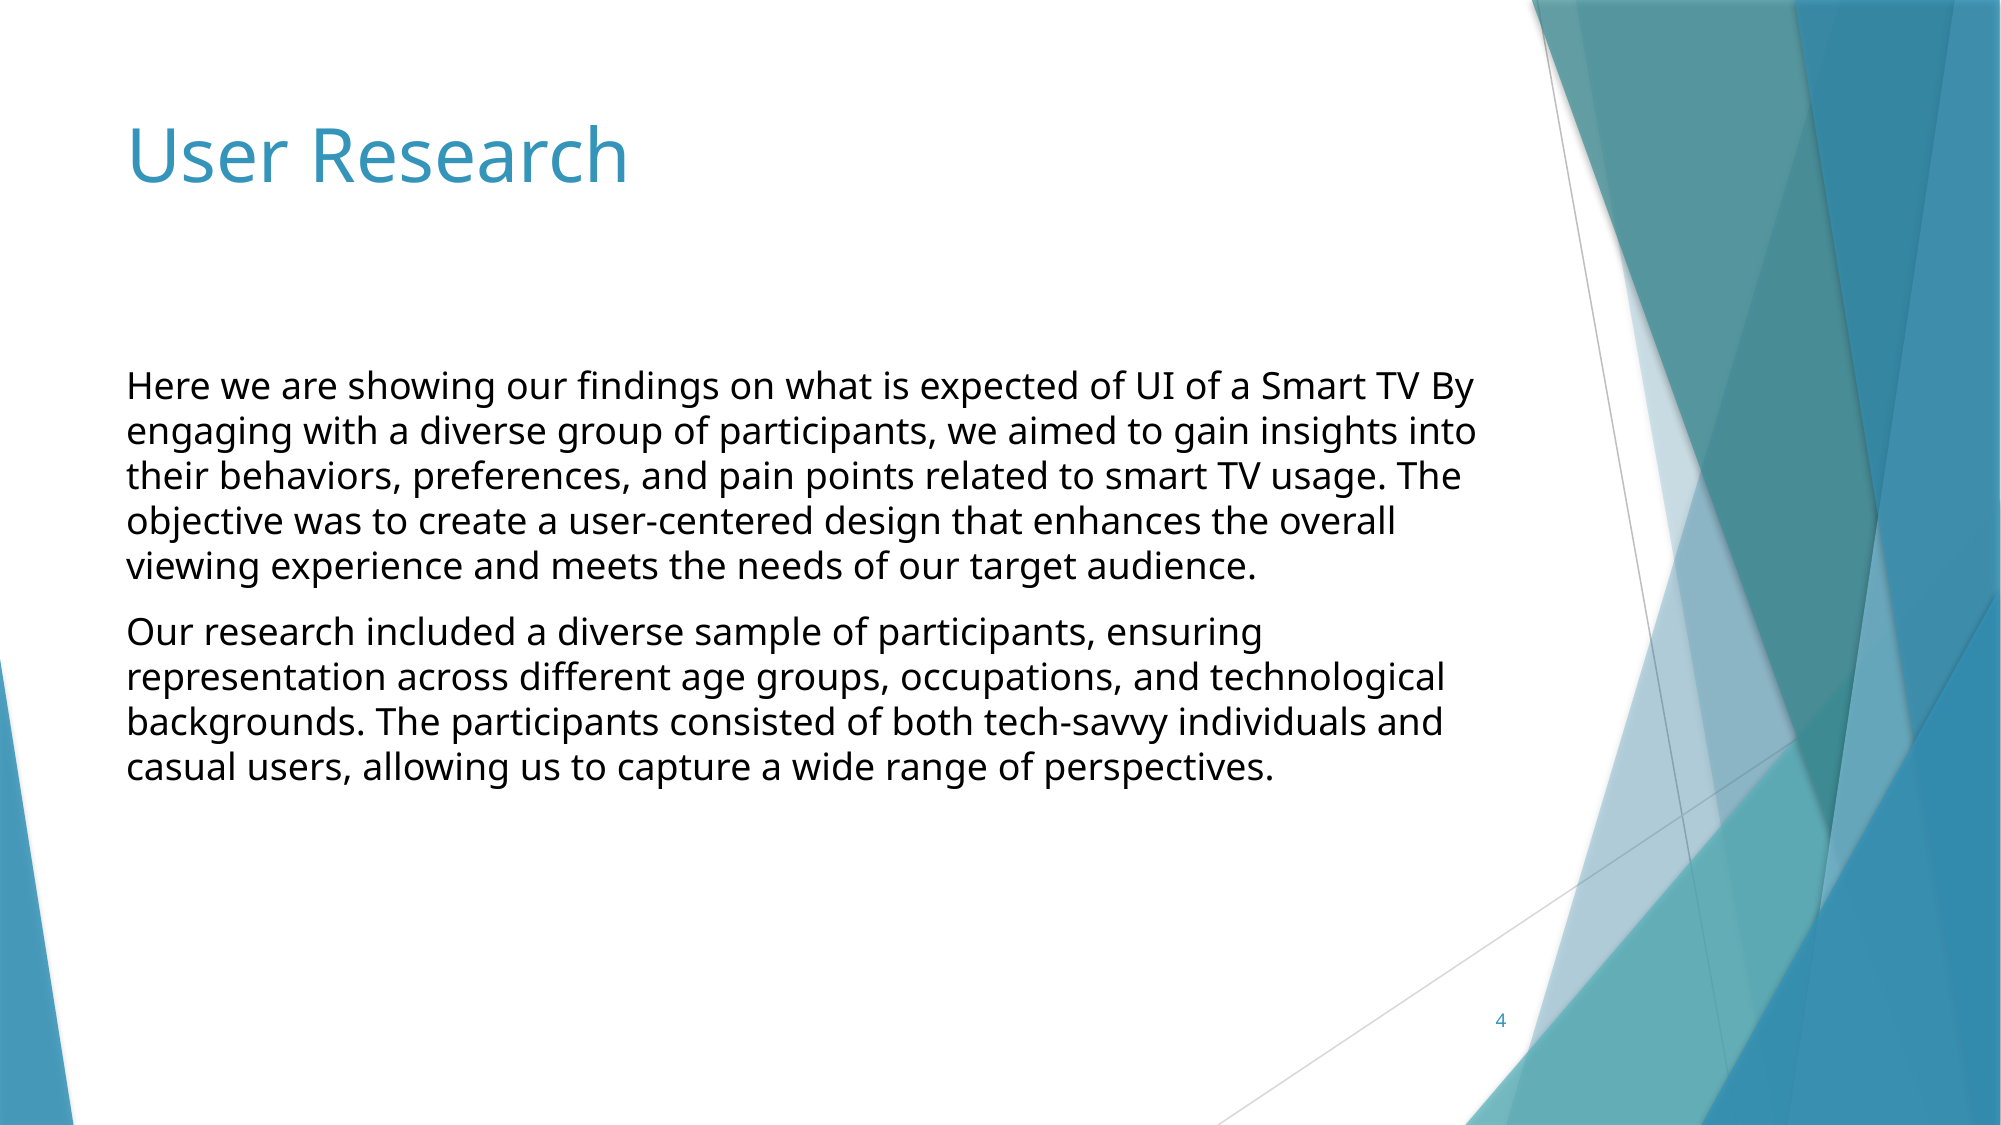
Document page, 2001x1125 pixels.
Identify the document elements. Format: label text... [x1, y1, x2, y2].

title User Research [111, 99, 1522, 317]
slide_number 4 [1409, 991, 1522, 1051]
list Here we are showing our findings on what is expected of UI of a Smart TV By engaging with a diverse group of participants, we aimed to gain insights into their behaviors, preferences, and pain points related to smart TV usage. The objective was to create a user-centered design that enhances the overall viewing experience and meets the needs of our target audience. Our research included a diverse sample of participants, ensuring representation across different age groups, occupations, and technological backgrounds. The participants consisted of both tech-savvy individuals and casual users, allowing us to capture a wide range of perspectives. [111, 354, 1522, 992]
